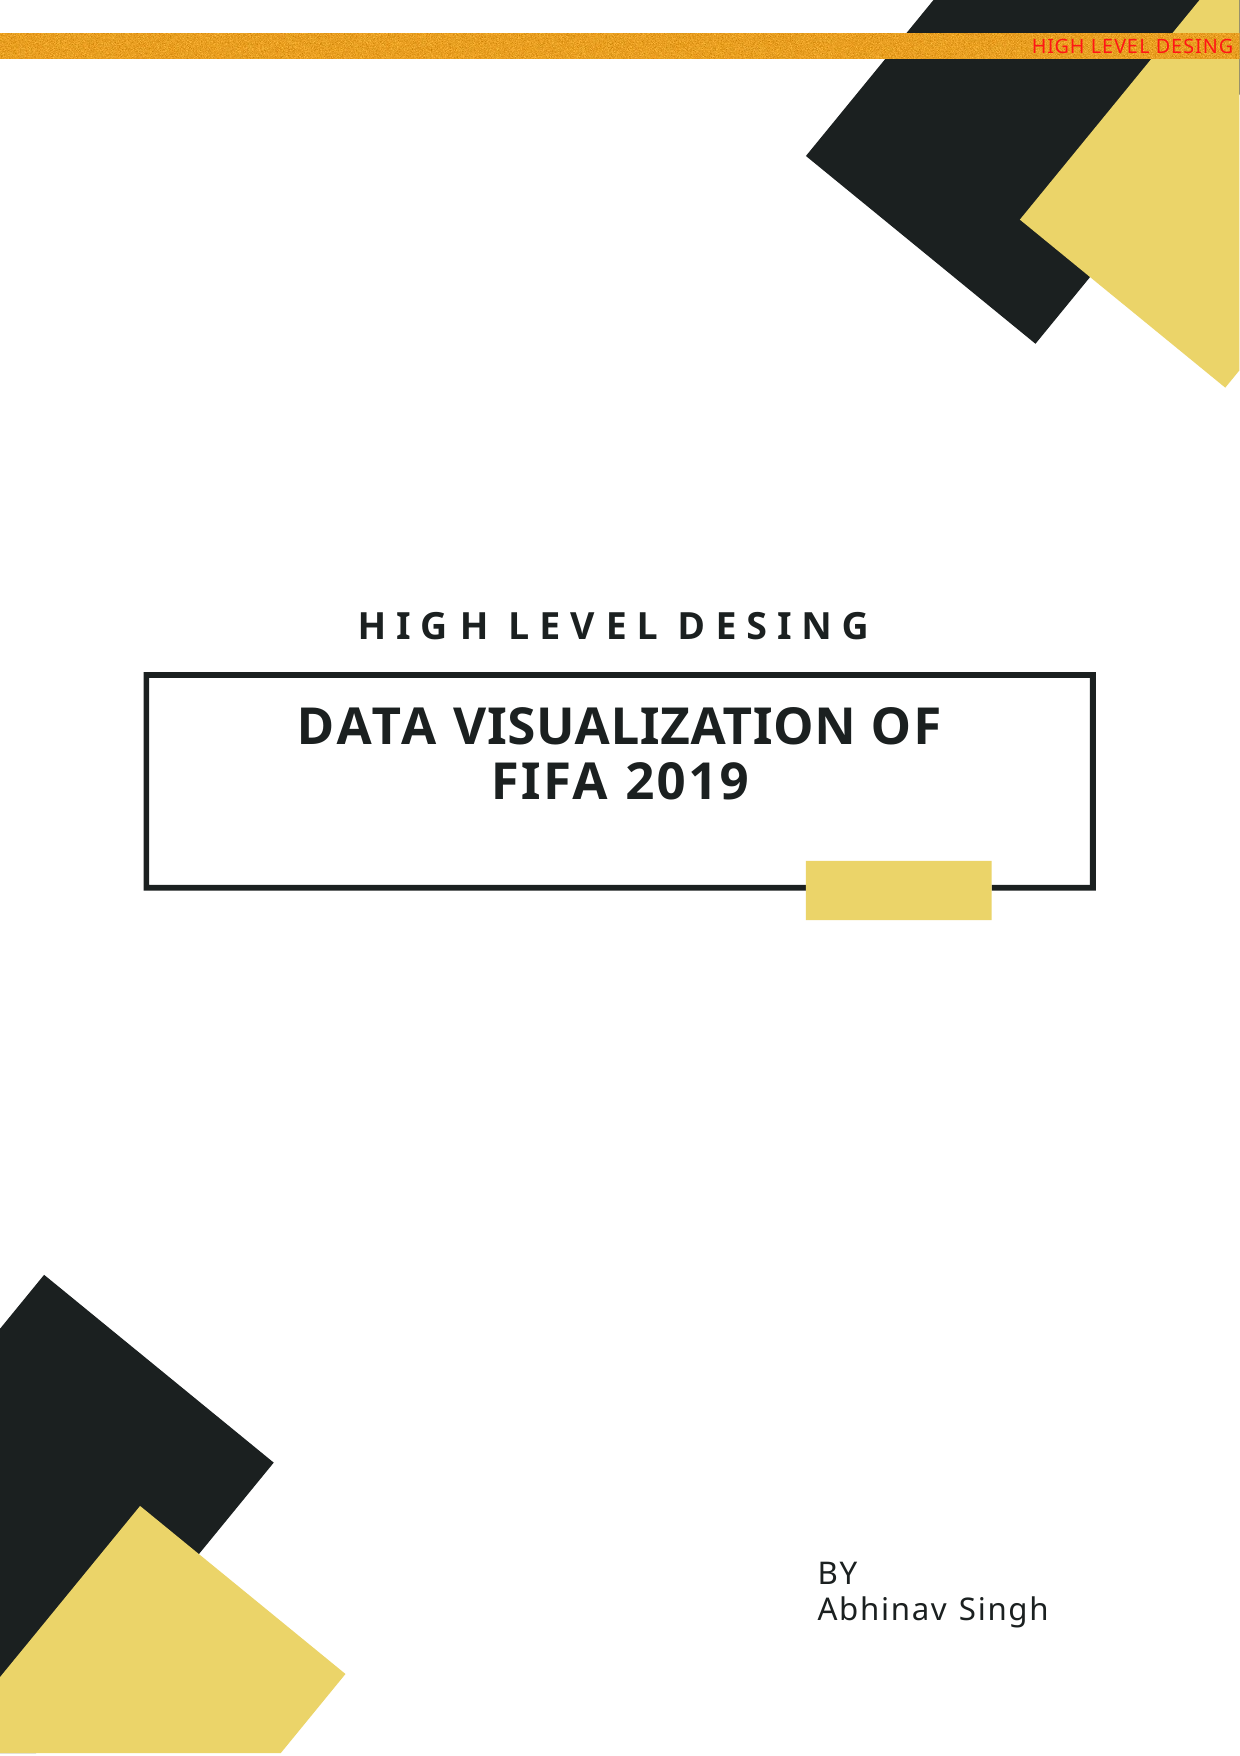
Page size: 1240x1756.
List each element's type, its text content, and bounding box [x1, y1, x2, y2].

text_box H I G H L E V E L D E S I N G DATA VISUALIZATION OF FIFA 2019 [273, 600, 966, 670]
picture [0, 33, 1240, 59]
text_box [0, 1274, 346, 1754]
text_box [805, 65, 1240, 388]
text_box BY Abhinav Singh [815, 1554, 1090, 1627]
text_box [805, 0, 1240, 33]
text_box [143, 671, 1097, 921]
